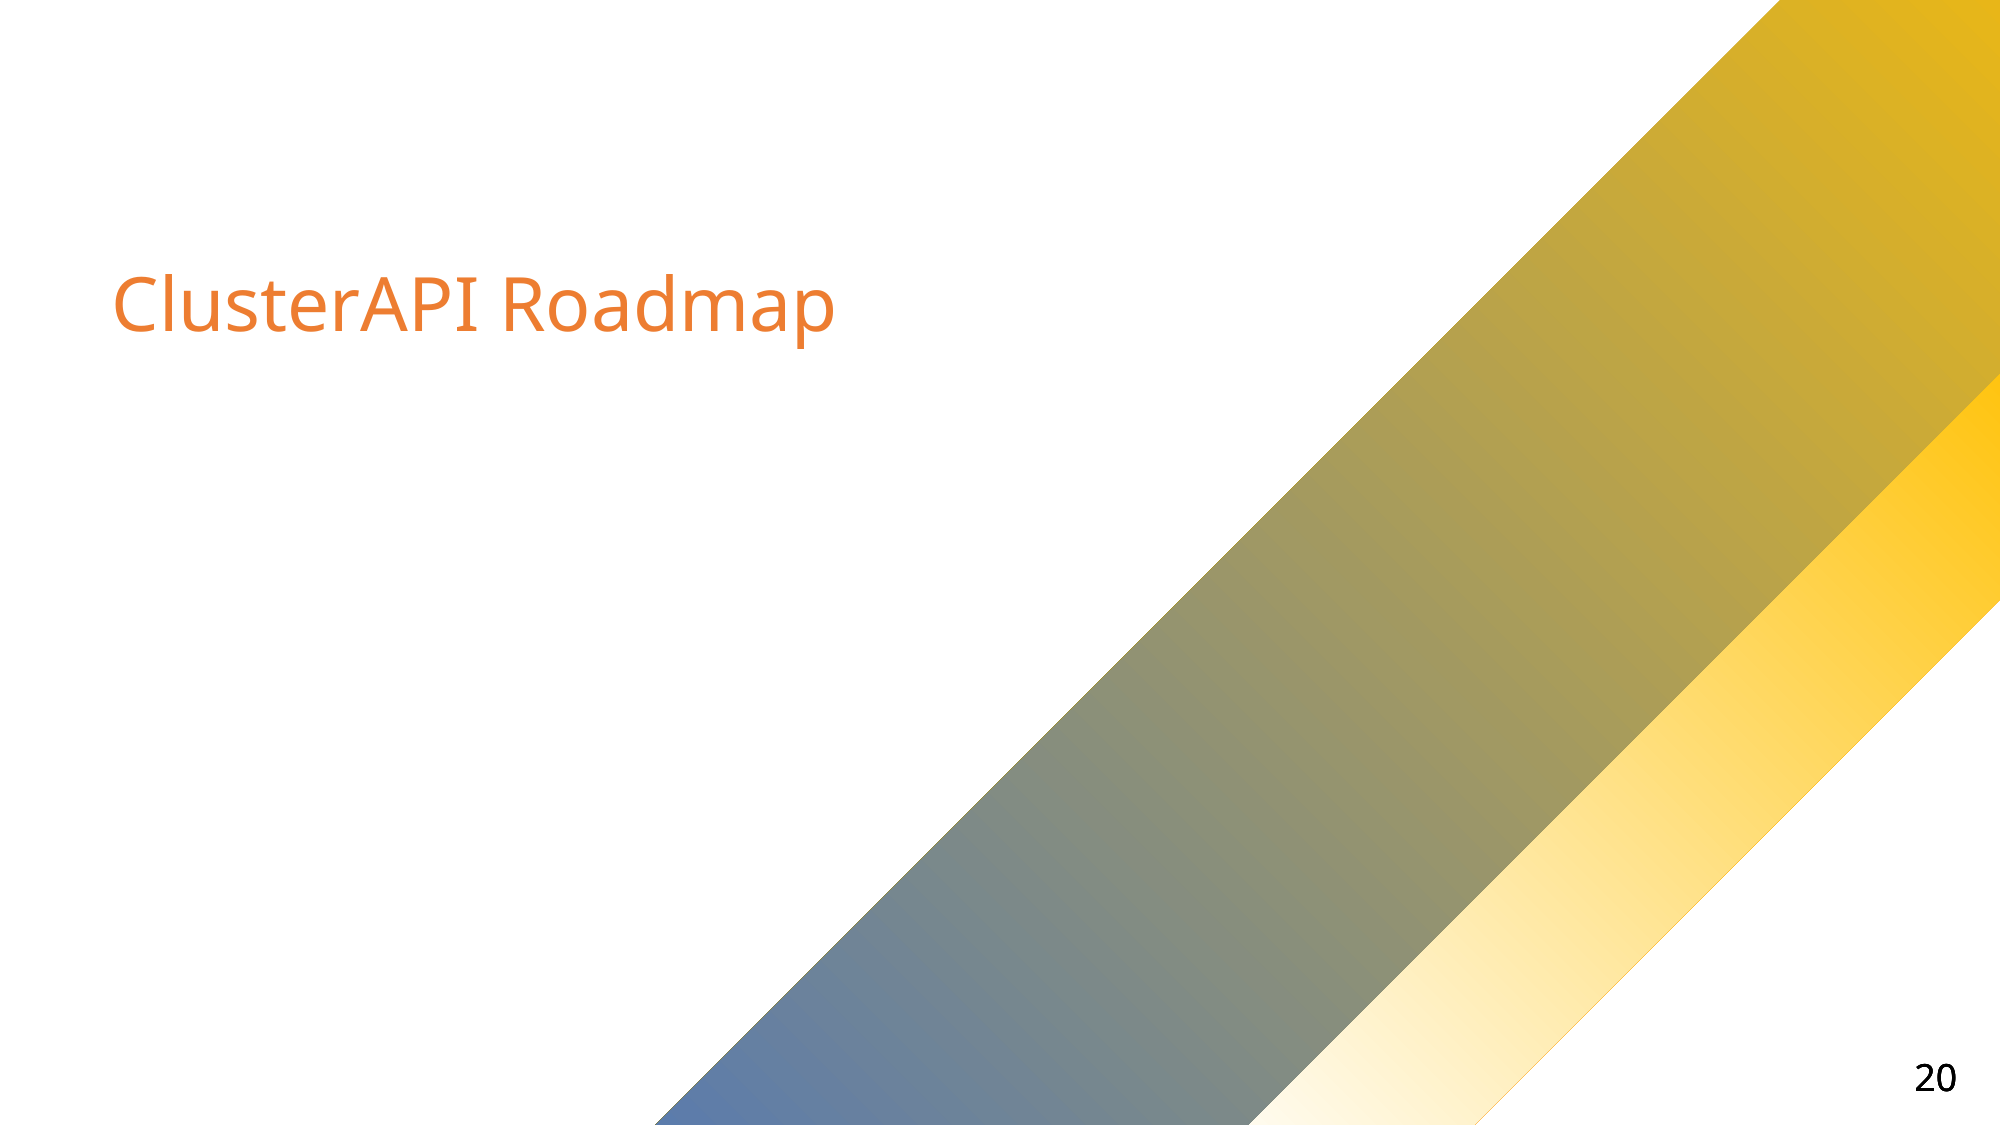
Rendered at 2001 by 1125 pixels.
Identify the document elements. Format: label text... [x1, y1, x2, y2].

title ClusterAPI Roadmap [96, 154, 1152, 356]
